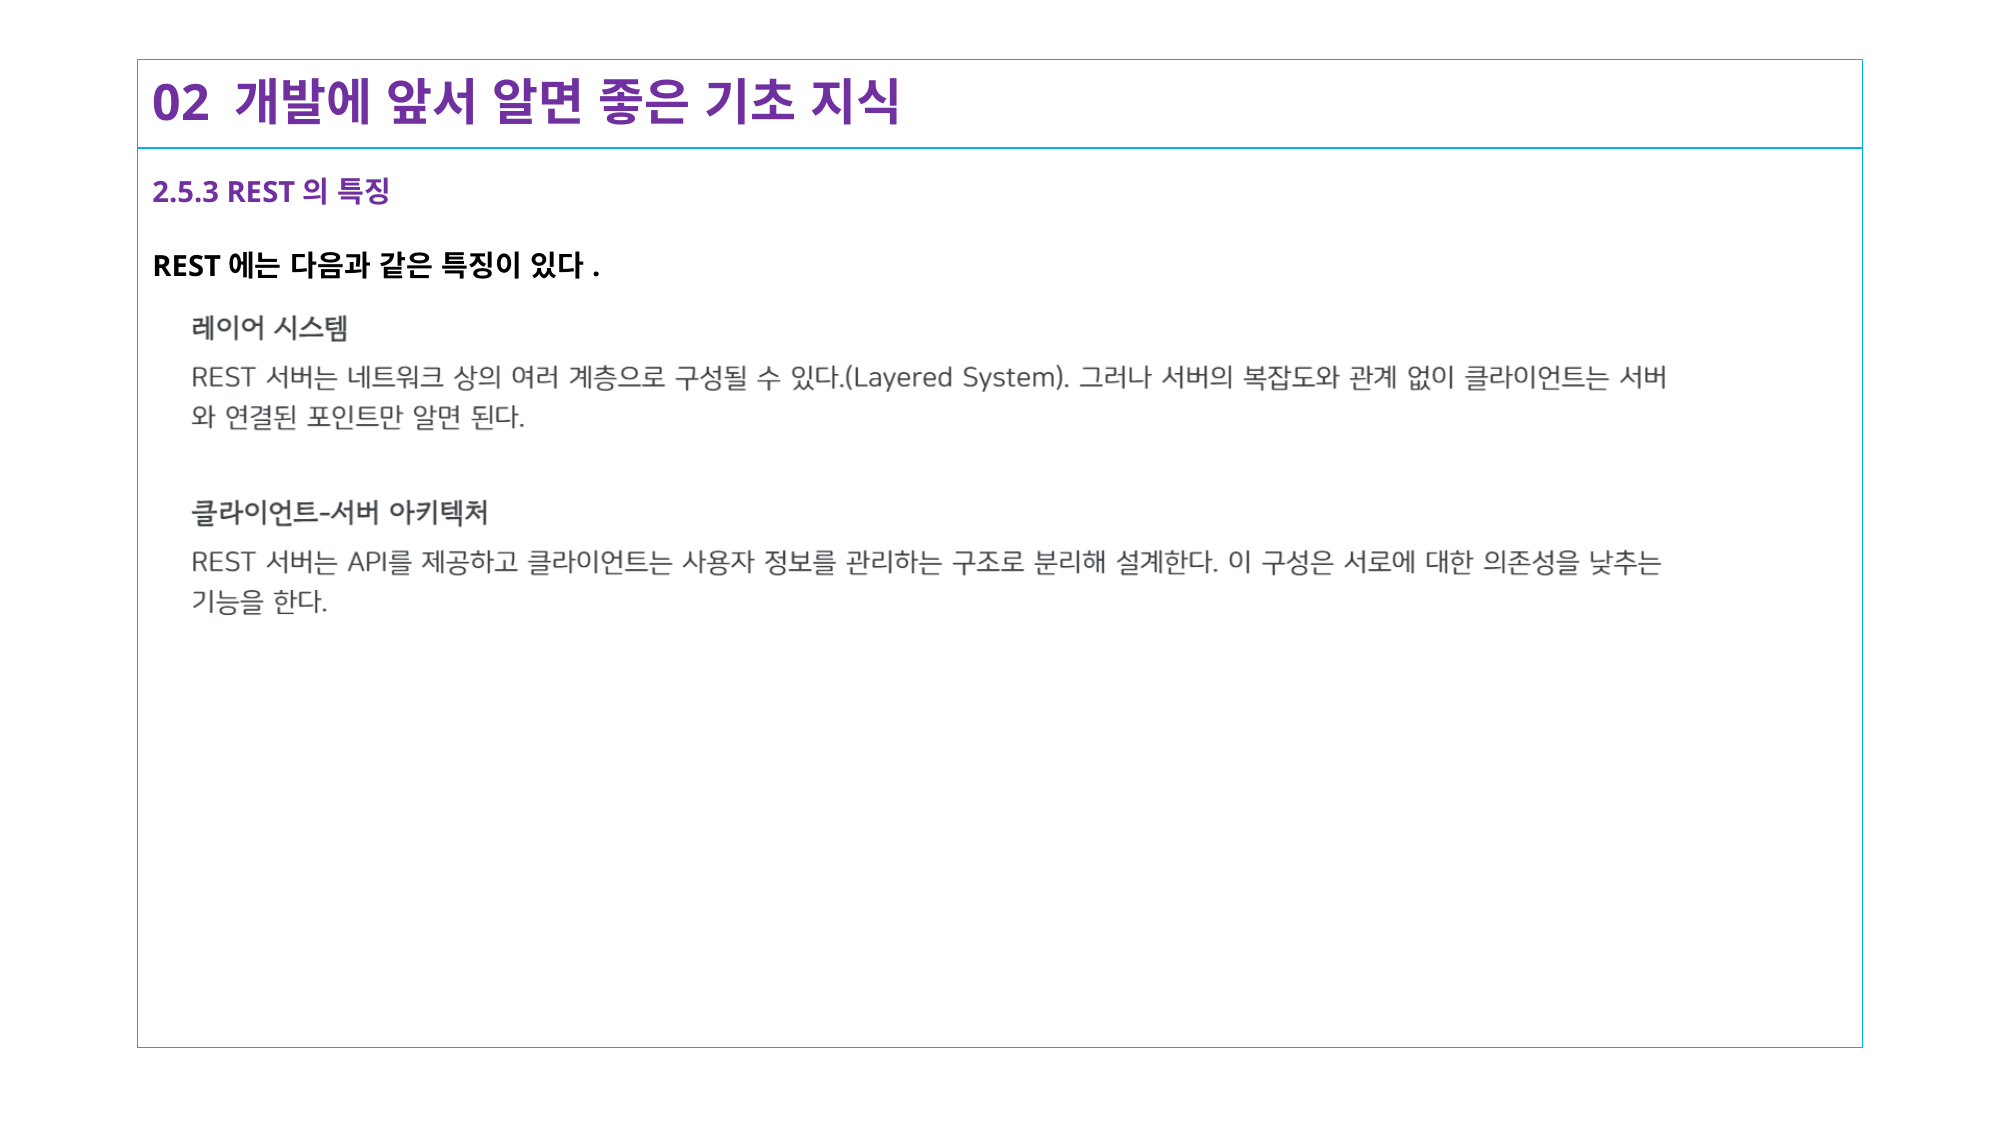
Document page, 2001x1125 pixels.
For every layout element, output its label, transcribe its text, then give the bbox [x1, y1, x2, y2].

list 2.5.3 REST의 특징 REST에는 다음과 같은 특징이 있다. [137, 148, 1863, 1048]
title 02 개발에 앞서 알면 좋은 기초 지식 [137, 59, 1863, 148]
picture [168, 301, 1694, 662]
